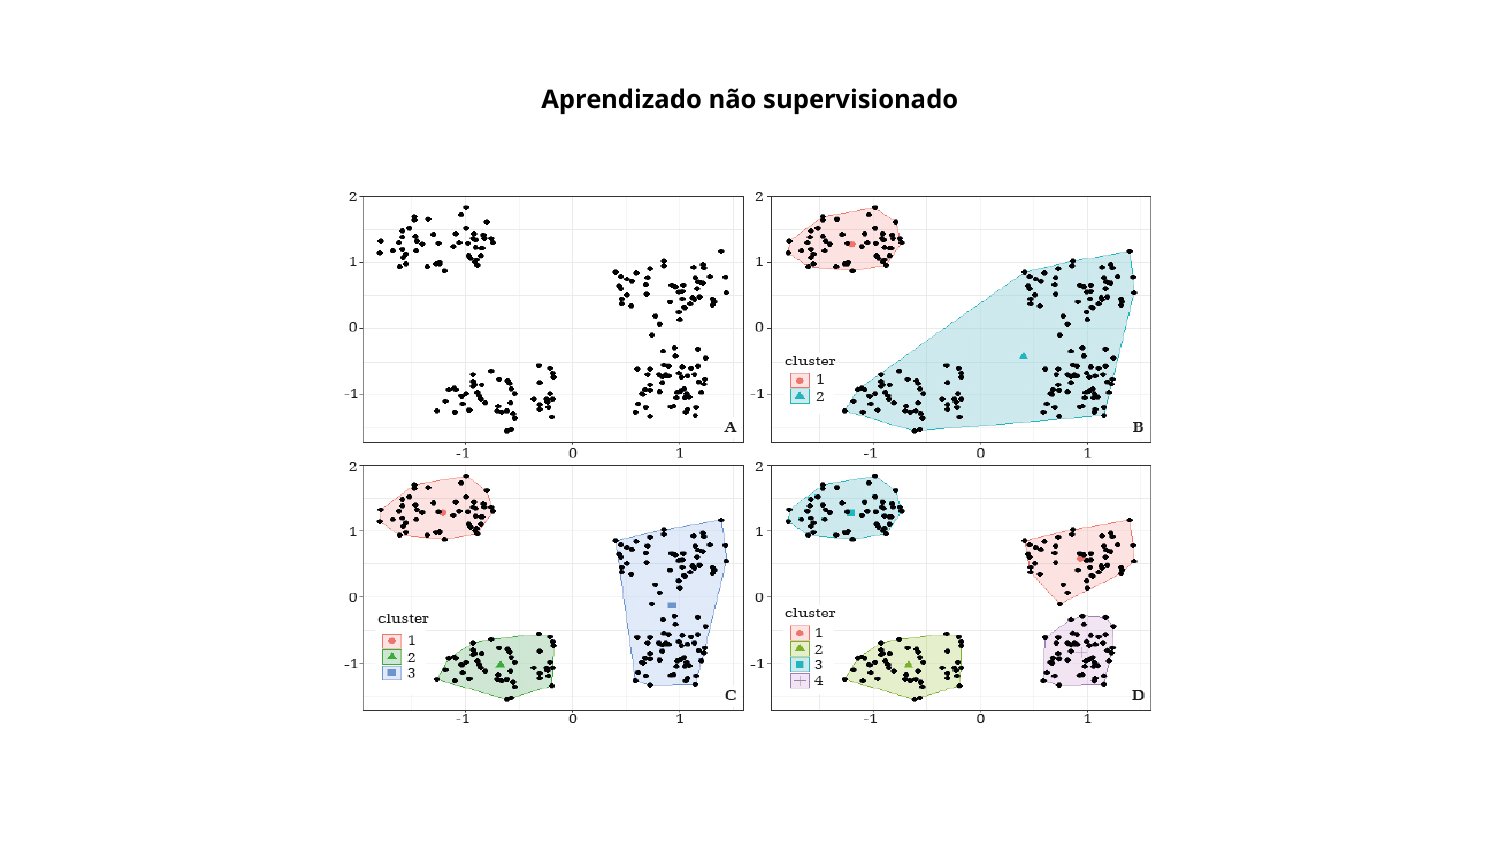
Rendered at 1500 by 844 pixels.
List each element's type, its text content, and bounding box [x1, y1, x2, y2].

title Aprendizado não supervisionado [75, 67, 1425, 129]
picture [339, 185, 1160, 730]
